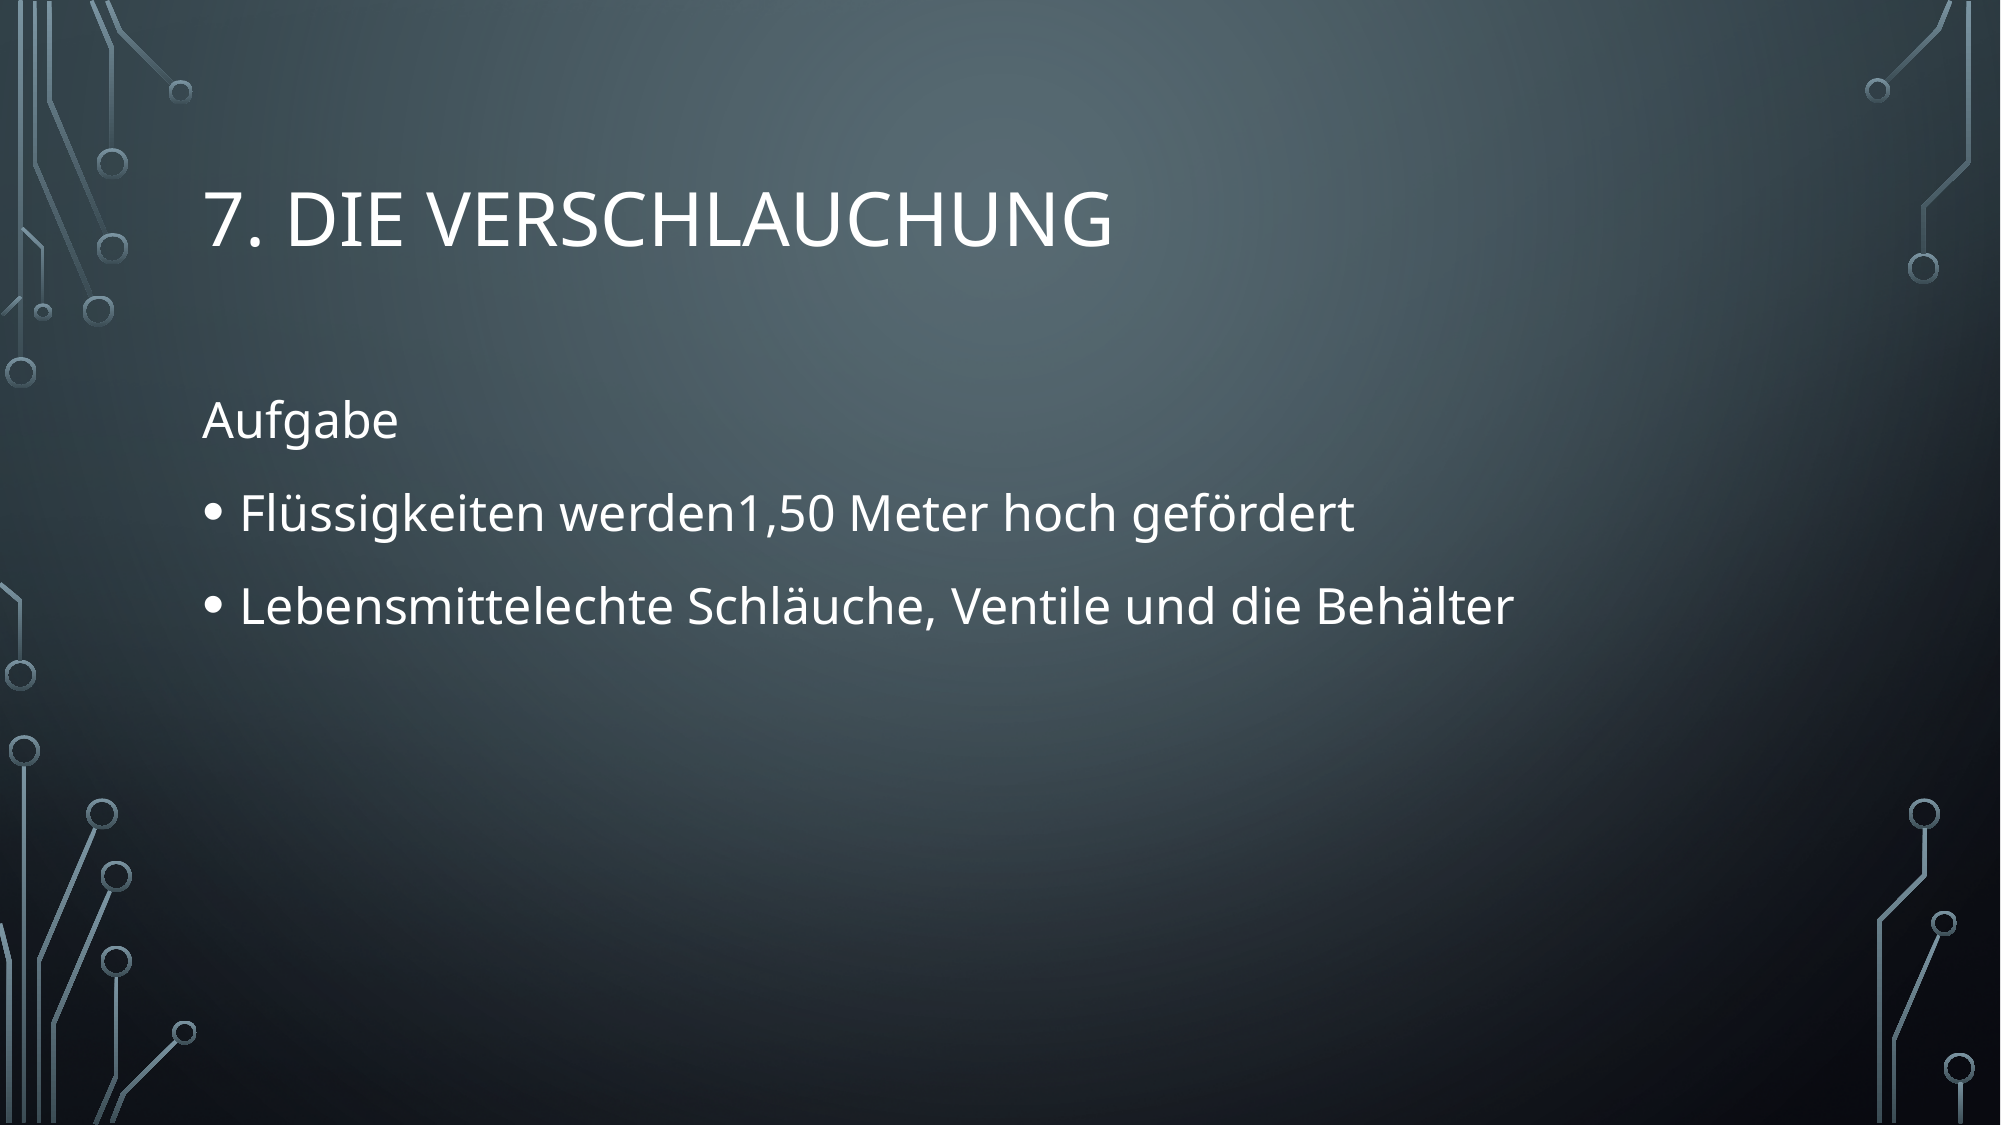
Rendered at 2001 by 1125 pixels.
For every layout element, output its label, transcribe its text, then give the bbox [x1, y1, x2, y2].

title 7. Die Verschlauchung [187, 101, 1813, 344]
list Aufgabe Flüssigkeiten werden1,50 Meter hoch gefördert Lebensmittelechte Schläuche, Ventile und die Behälter [187, 369, 1813, 950]
